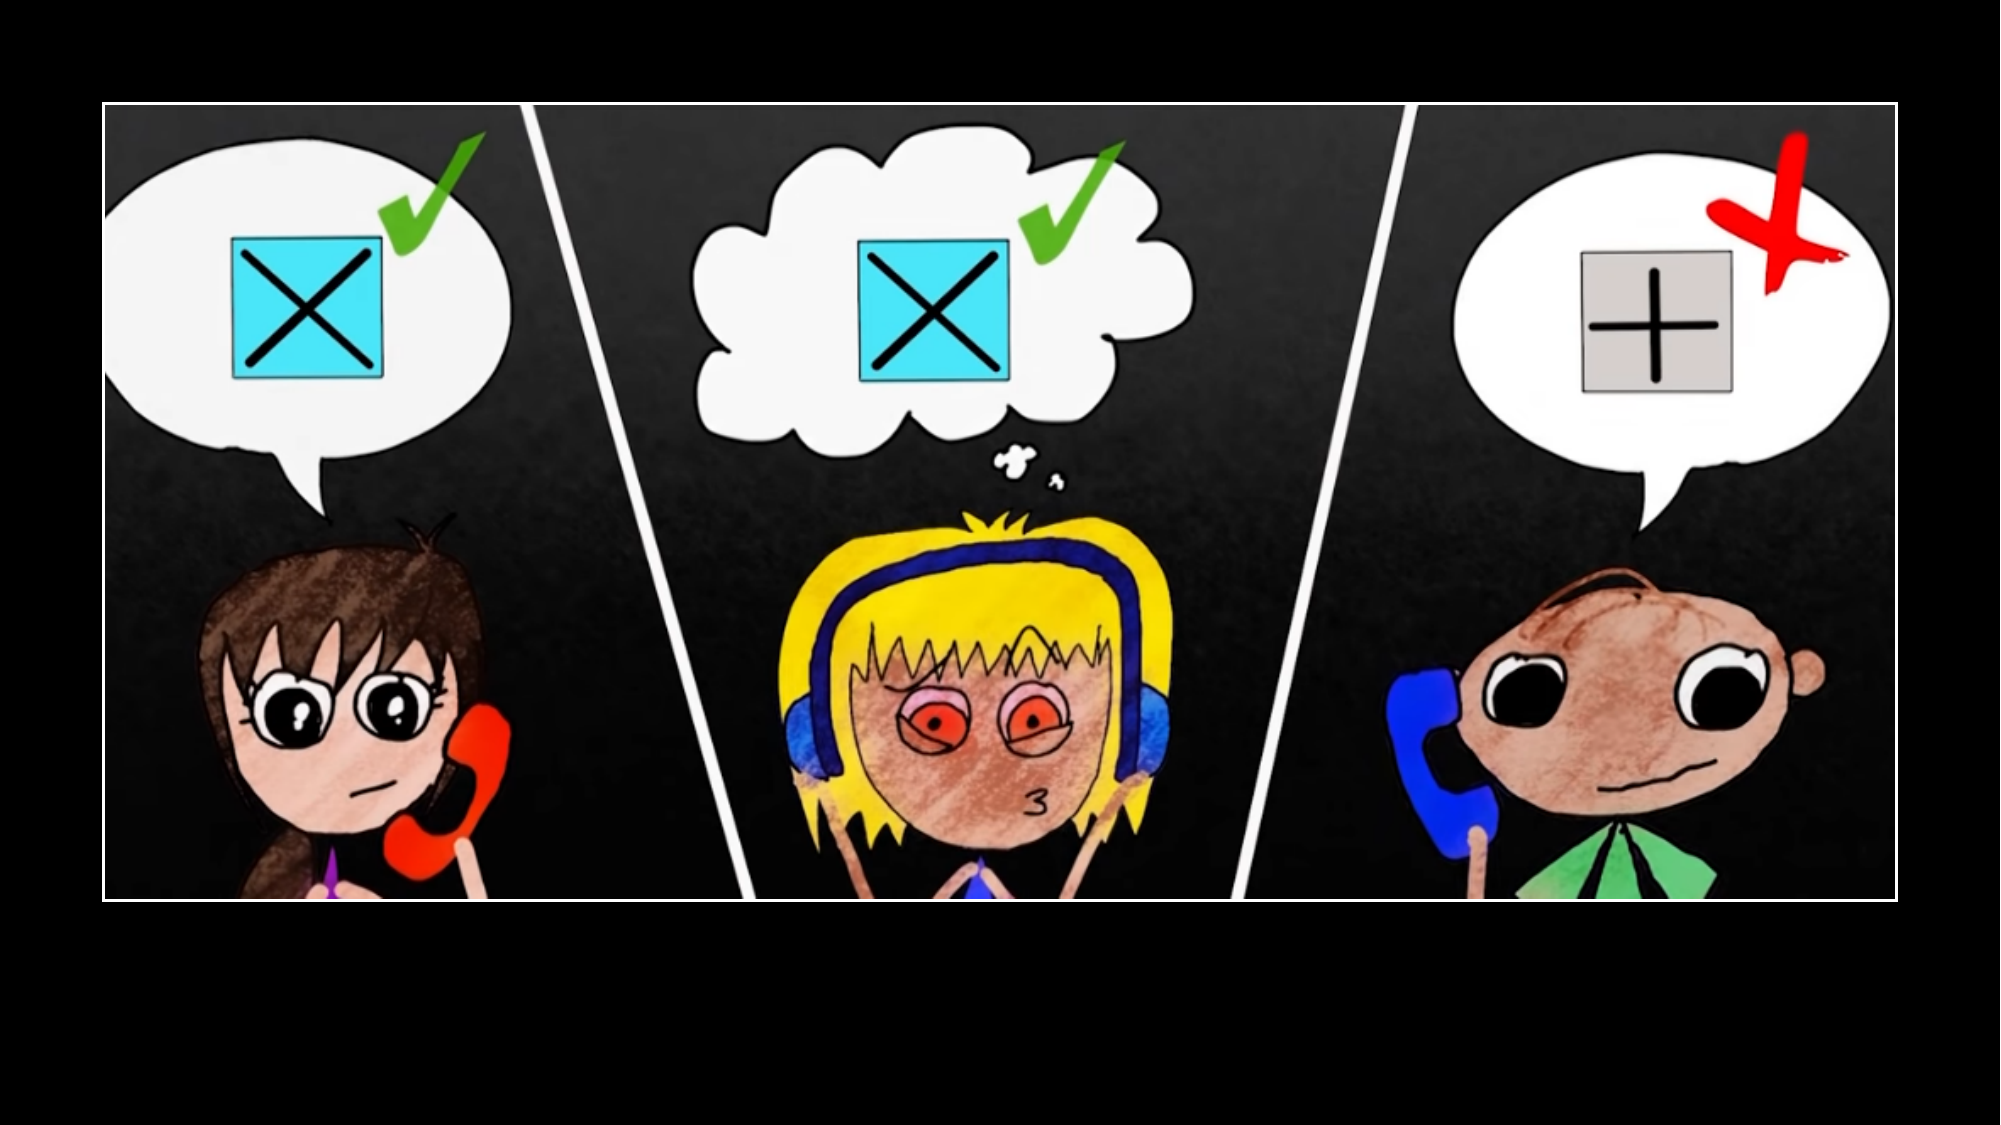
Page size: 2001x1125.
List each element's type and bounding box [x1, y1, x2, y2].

picture [104, 104, 1895, 899]
